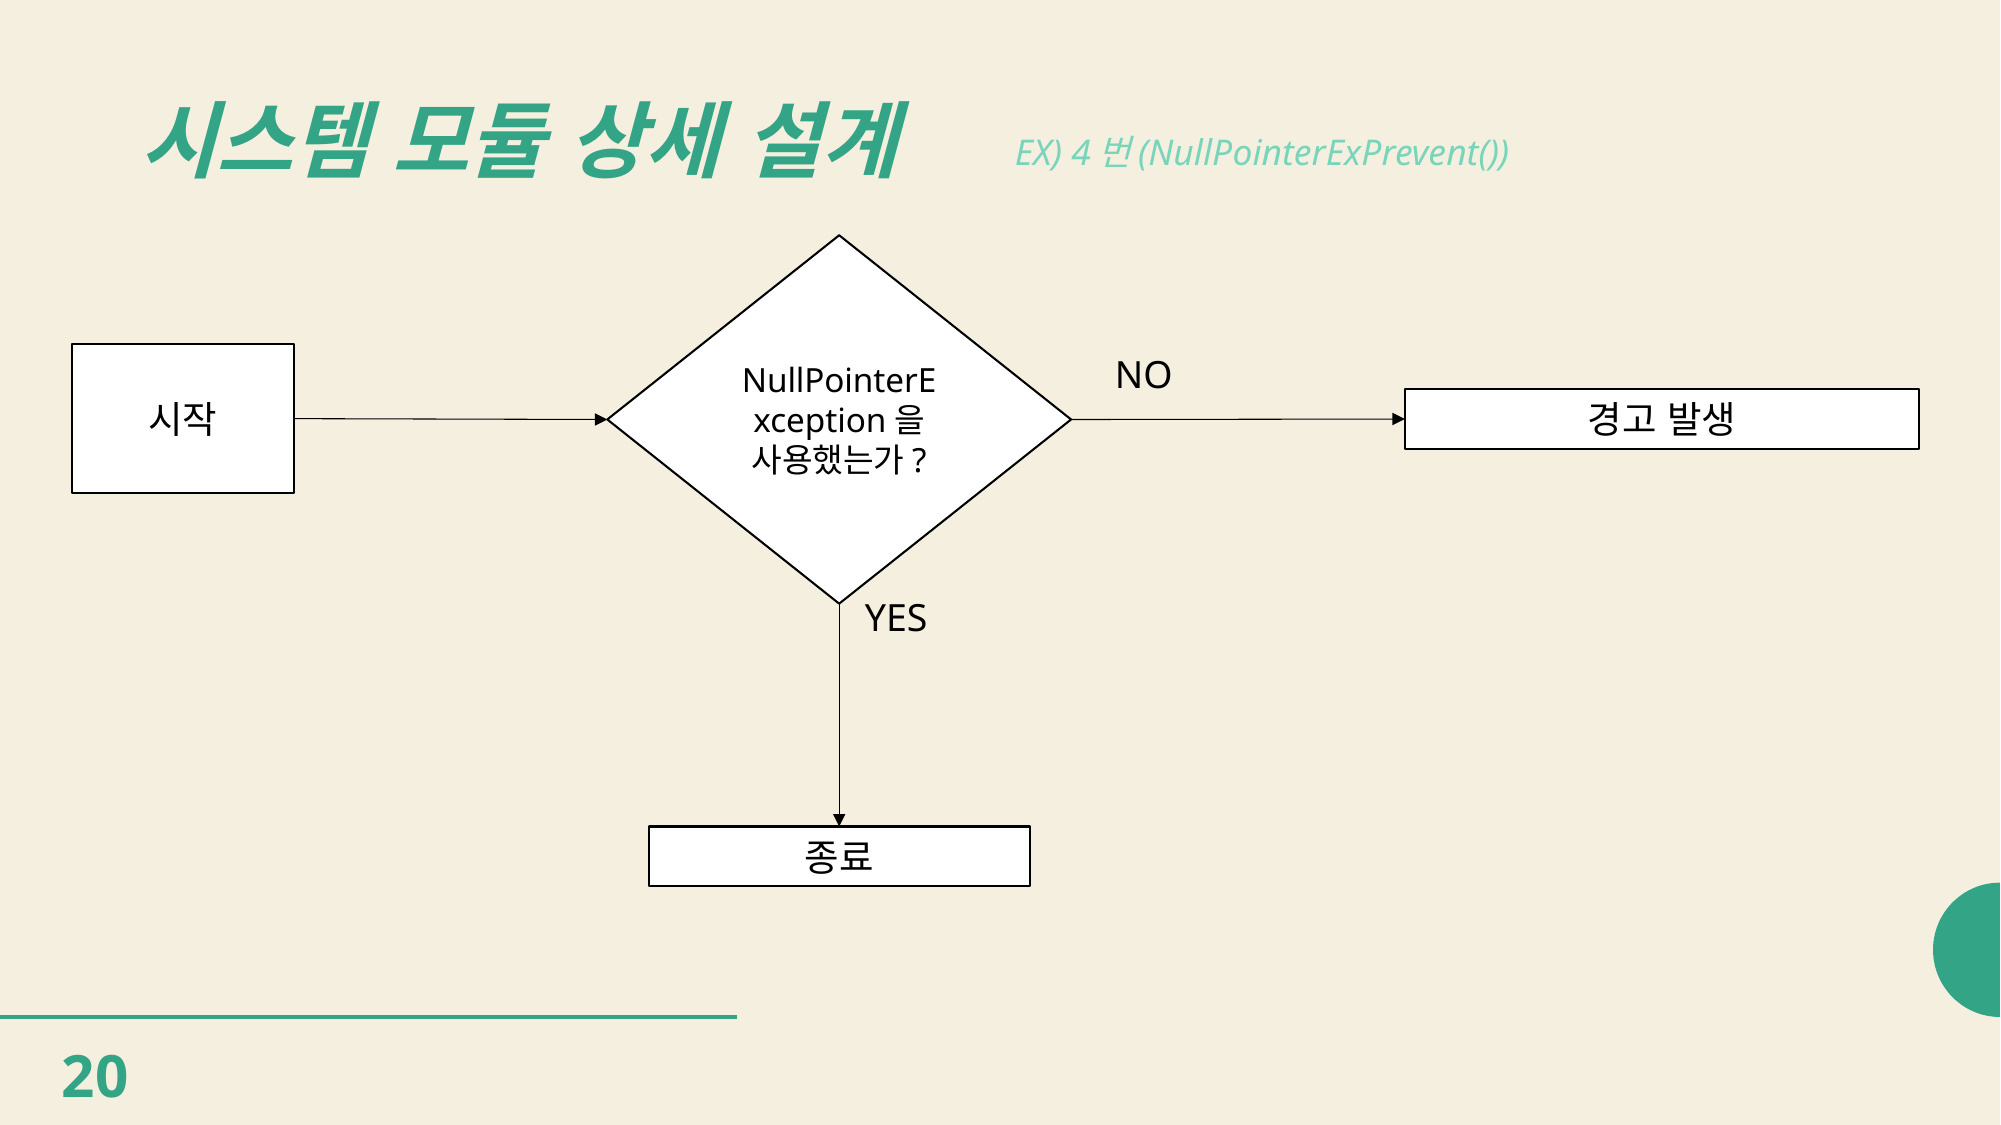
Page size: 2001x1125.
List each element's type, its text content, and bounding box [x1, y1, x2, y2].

text_box 경고 발생 [1404, 388, 1920, 450]
text_box 시작 [71, 343, 295, 494]
text_box 종료 [648, 825, 1031, 887]
title 시스템 모듈 상세 설계 [125, 91, 981, 211]
text_box 20 [47, 1031, 159, 1117]
list EX) 4번(NullPointerExPrevent()) [999, 122, 1554, 211]
text_box NO [1100, 343, 1192, 404]
text_box NullPointerException을 사용했는가? [607, 234, 1071, 605]
text_box YES [850, 586, 965, 647]
